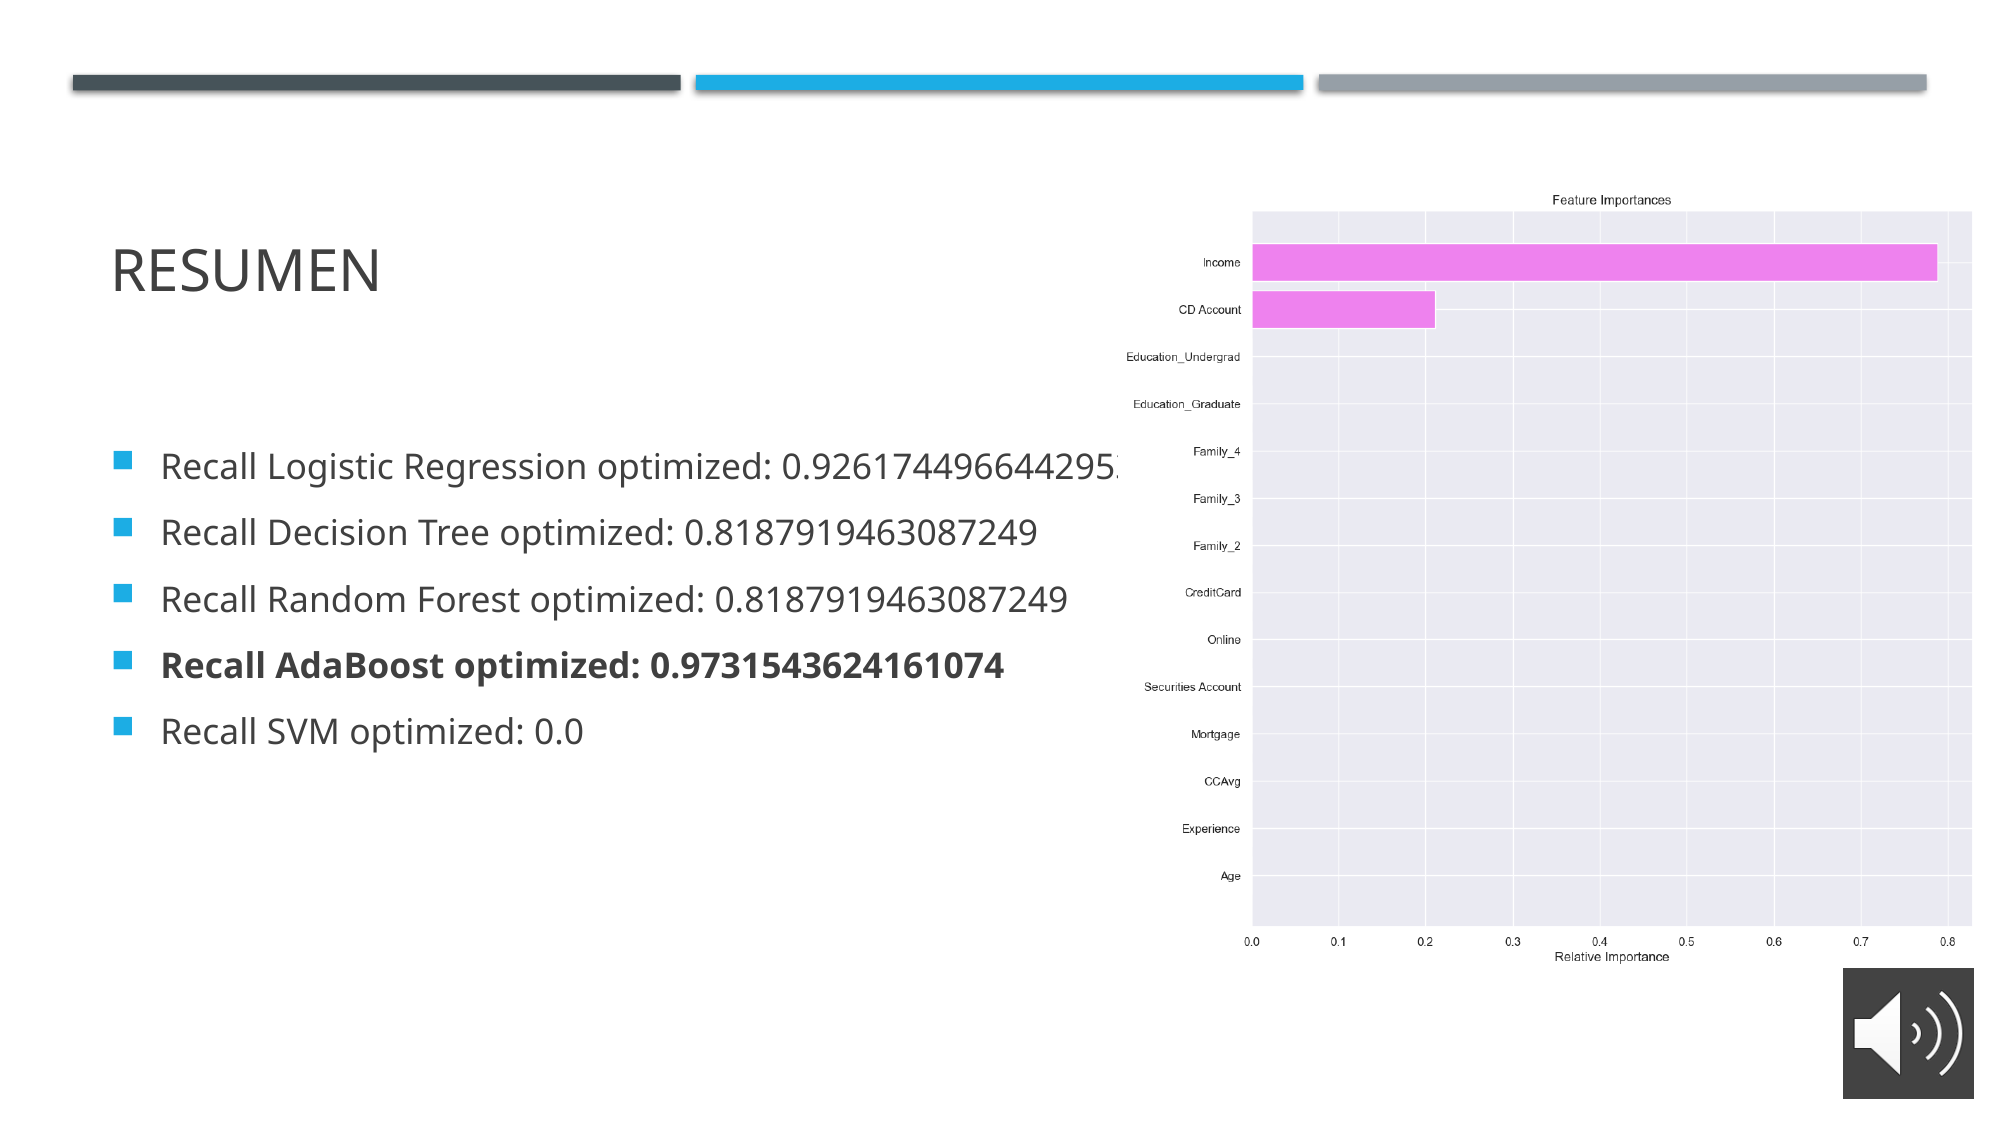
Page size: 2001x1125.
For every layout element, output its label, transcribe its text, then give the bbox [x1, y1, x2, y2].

list Recall Logistic Regression optimized: 0.9261744966442953 Recall Decision Tree optimized: 0.8187919463087249 Recall Random Forest optimized: 0.8187919463087249 Recall AdaBoost optimized: 0.9731543624161074 Recall SVM optimized: 0.0 [95, 297, 1112, 894]
title RESUMEN [95, 115, 1905, 297]
picture [1118, 186, 1979, 1101]
